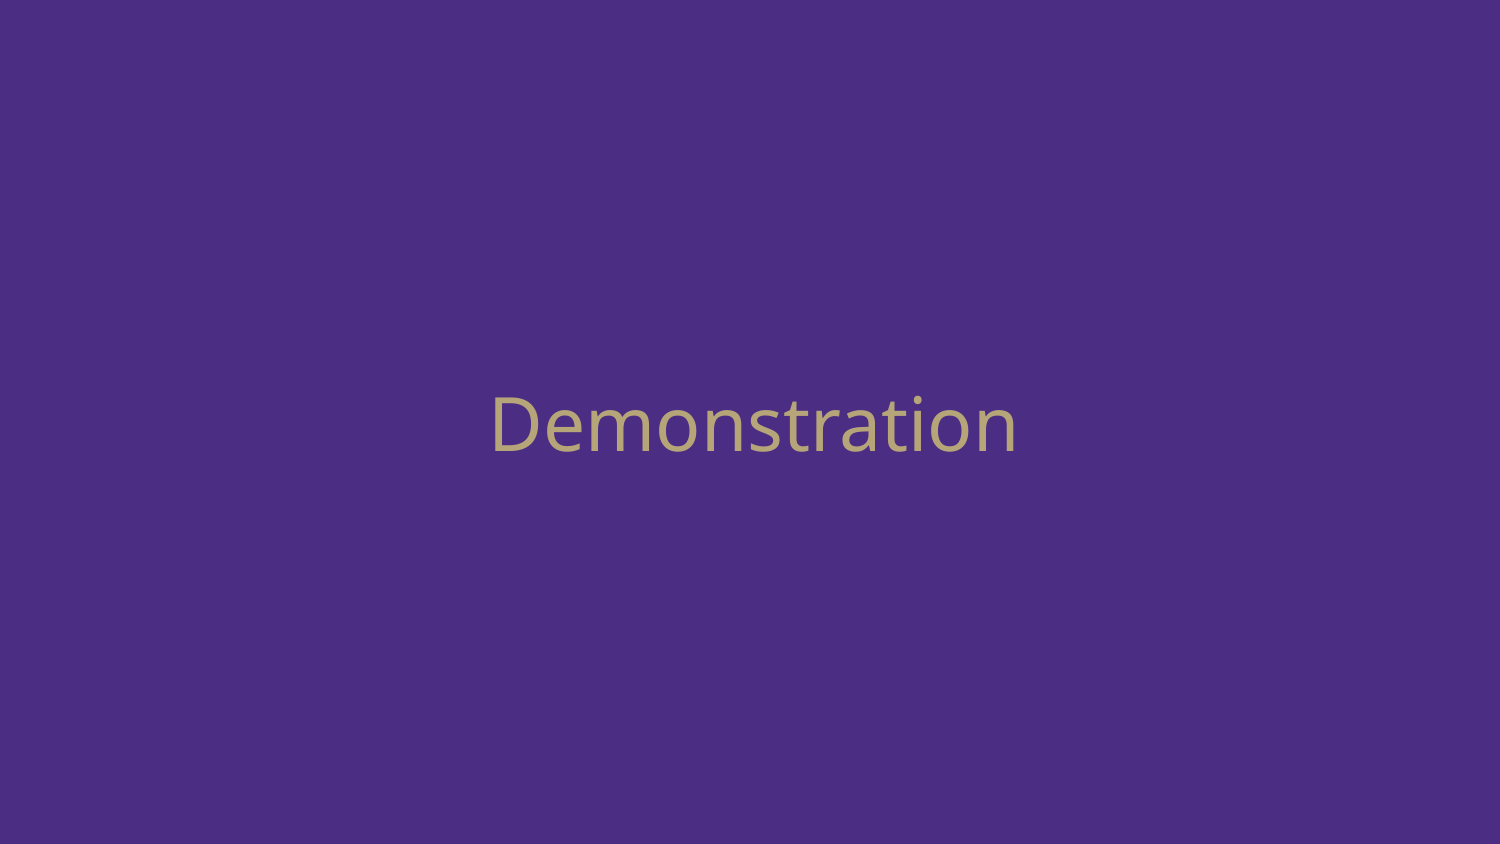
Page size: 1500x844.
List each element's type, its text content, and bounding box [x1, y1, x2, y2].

title Demonstration [110, 351, 1399, 493]
